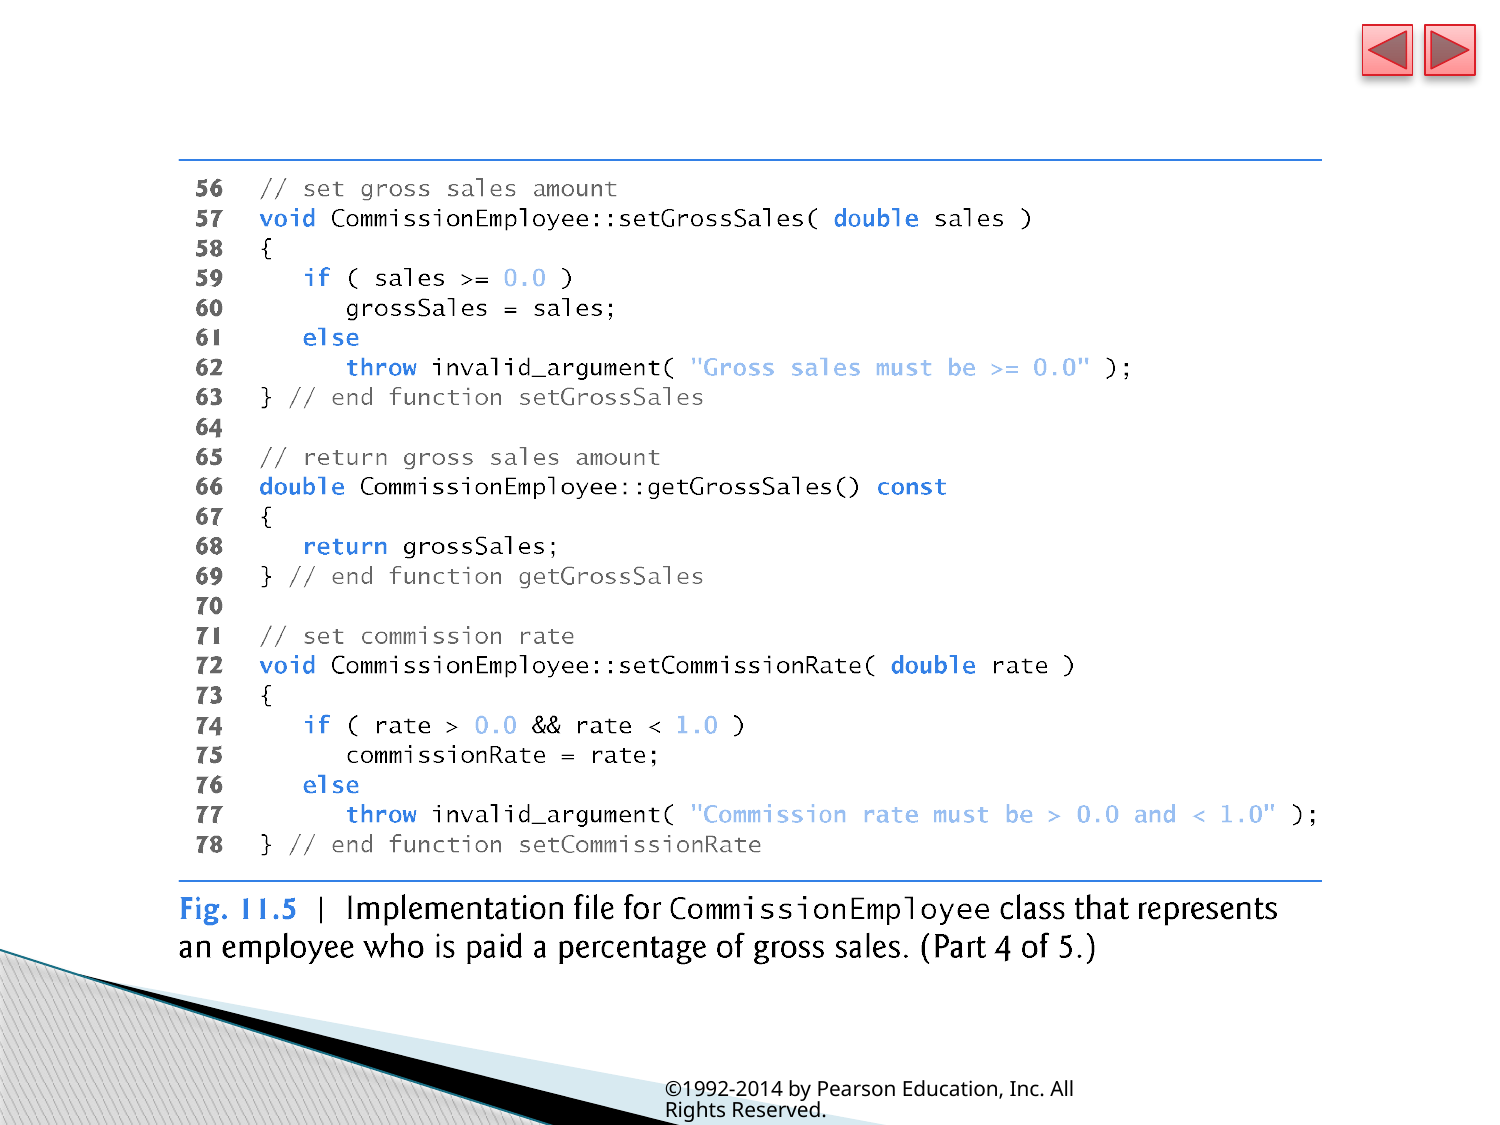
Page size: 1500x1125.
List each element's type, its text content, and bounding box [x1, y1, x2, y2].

footer ©1992-2014 by Pearson Education, Inc. All Rights Reserved. [650, 1051, 1105, 1112]
picture [0, 106, 1500, 1018]
